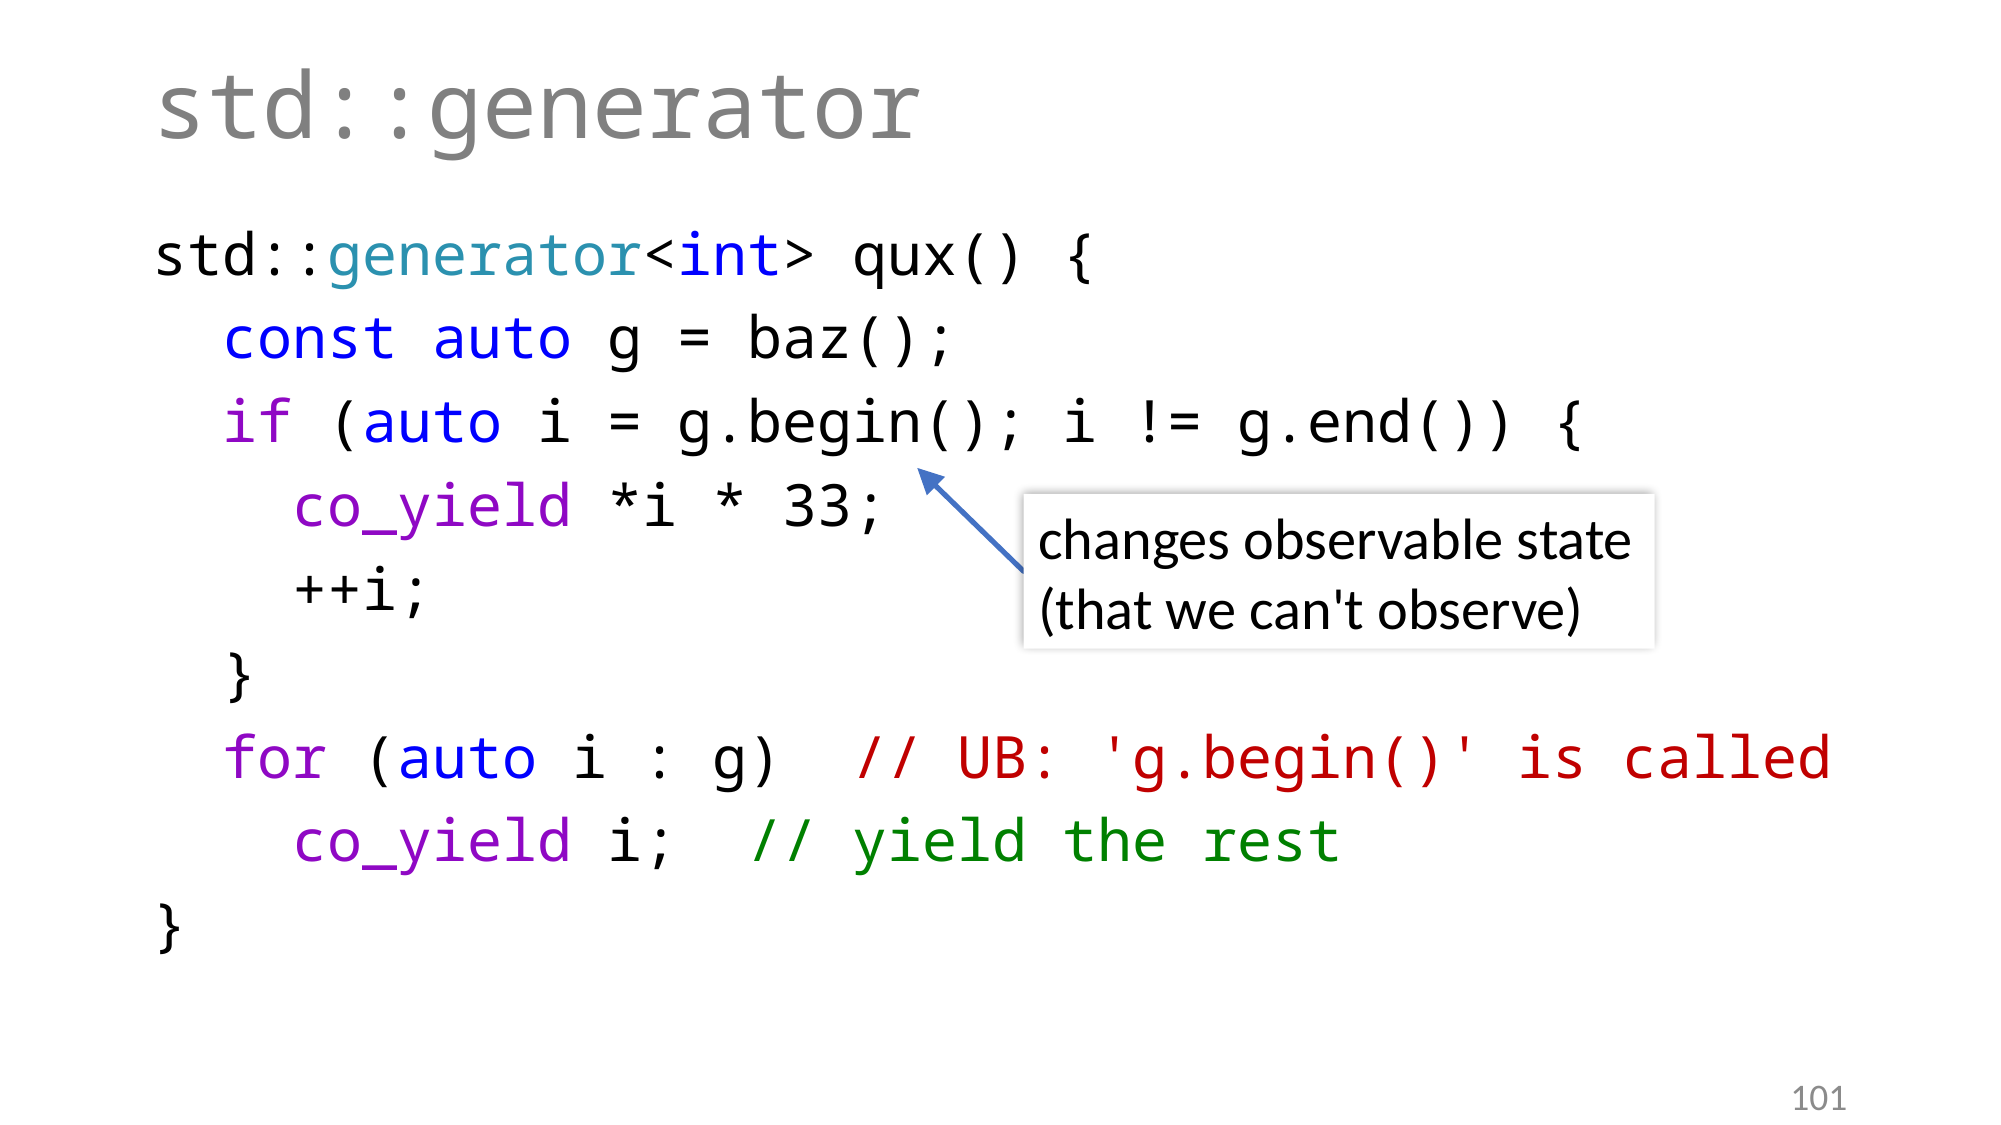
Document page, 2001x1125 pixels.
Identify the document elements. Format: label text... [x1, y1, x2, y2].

text_box changes observable state (that we can't observe) [1023, 493, 1655, 649]
slide_number 101 [1412, 1065, 1863, 1125]
list std::generator<int> qux() { const auto g = baz(); if (auto i = g.begin(); i != g.end()) { co_yield *i * 33; ++i; } for (auto i : g) // UB: 'g.begin()' is called co_yield i; // yield the rest } [137, 217, 1863, 1066]
title std::generator [137, 0, 1863, 217]
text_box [917, 467, 1024, 573]
